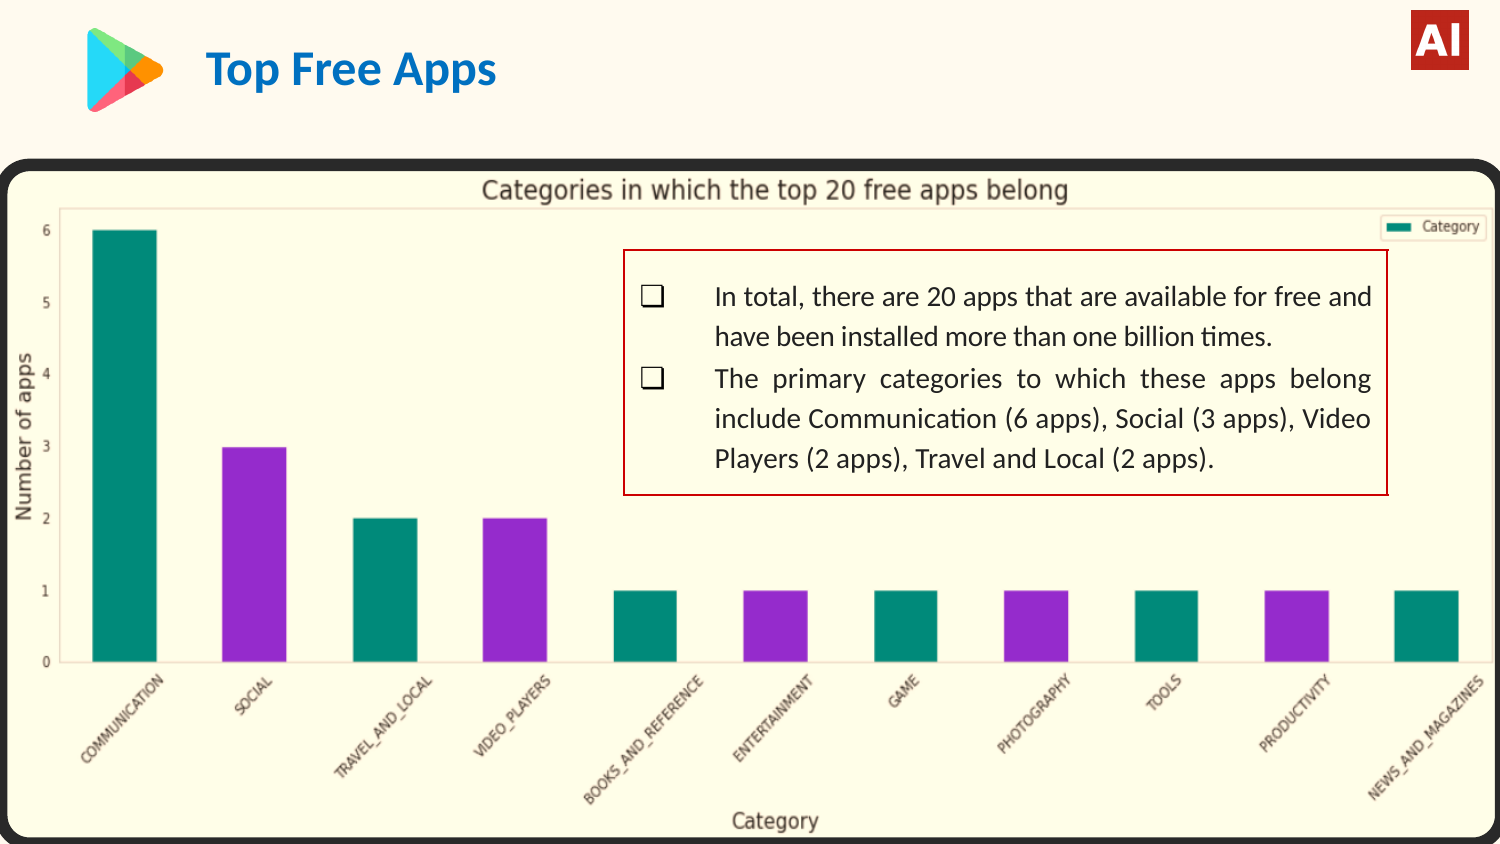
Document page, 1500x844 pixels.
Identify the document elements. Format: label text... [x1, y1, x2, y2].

text_box Top Free Apps [190, 28, 940, 104]
text_box [82, 28, 168, 112]
picture [1411, 10, 1469, 70]
picture [0, 164, 1500, 844]
